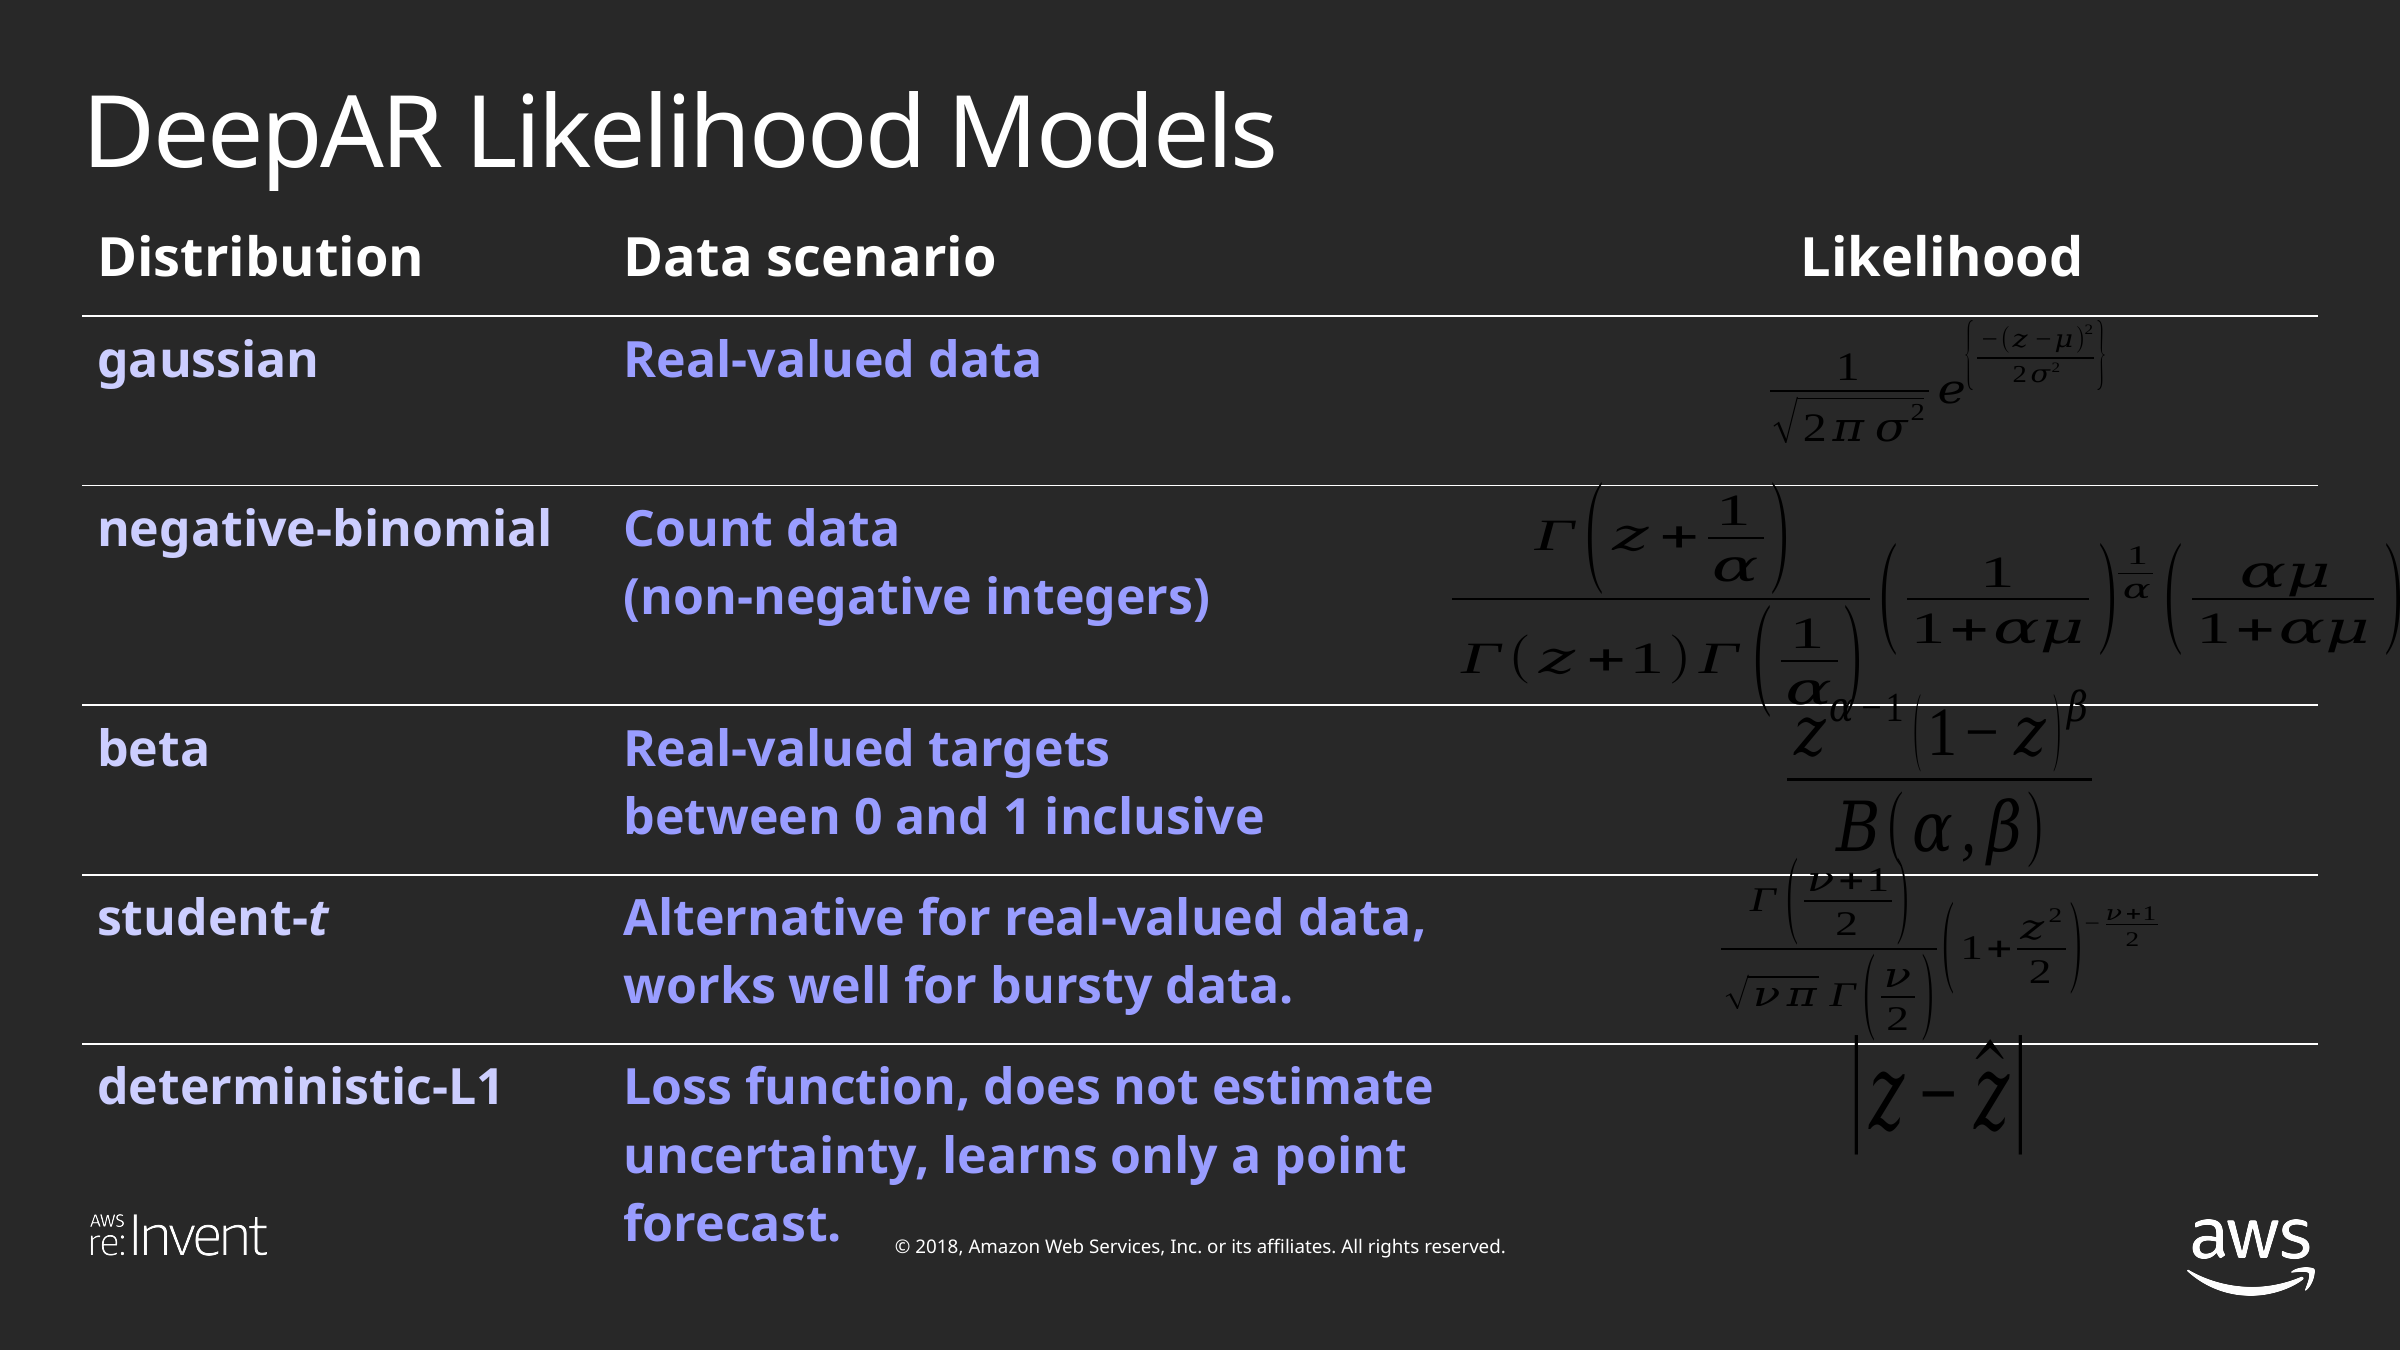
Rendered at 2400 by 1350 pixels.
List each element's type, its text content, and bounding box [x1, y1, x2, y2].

table_cell deterministic-L1 [82, 1045, 609, 1264]
table_cell [1566, 1045, 2318, 1264]
table_cell beta [82, 706, 609, 874]
table_cell Real-valued targets between 0 and 1 inclusive [609, 706, 1566, 874]
table_cell [1566, 706, 2318, 874]
table_header Likelihood [1566, 211, 2318, 315]
table_cell Loss function, does not estimate uncertainty, learns only a point forecast. [609, 1045, 1566, 1264]
table_cell Alternative for real-valued data, works well for bursty data. [609, 876, 1566, 1043]
table_cell [1566, 876, 2318, 1043]
table_header Distribution [82, 211, 609, 315]
table_cell negative-binomial [82, 486, 609, 704]
table_cell student-t [82, 876, 609, 1043]
table_cell Real-valued data [609, 317, 1566, 485]
table_cell [1566, 317, 2318, 485]
picture [2187, 1264, 2315, 1296]
table_cell Count data (non-negative integers) [609, 486, 1566, 704]
title DeepAR Likelihood Models [52, 56, 2348, 235]
table_cell [1566, 486, 2318, 704]
table_cell gaussian [82, 317, 609, 485]
table_header Data scenario [609, 211, 1566, 315]
